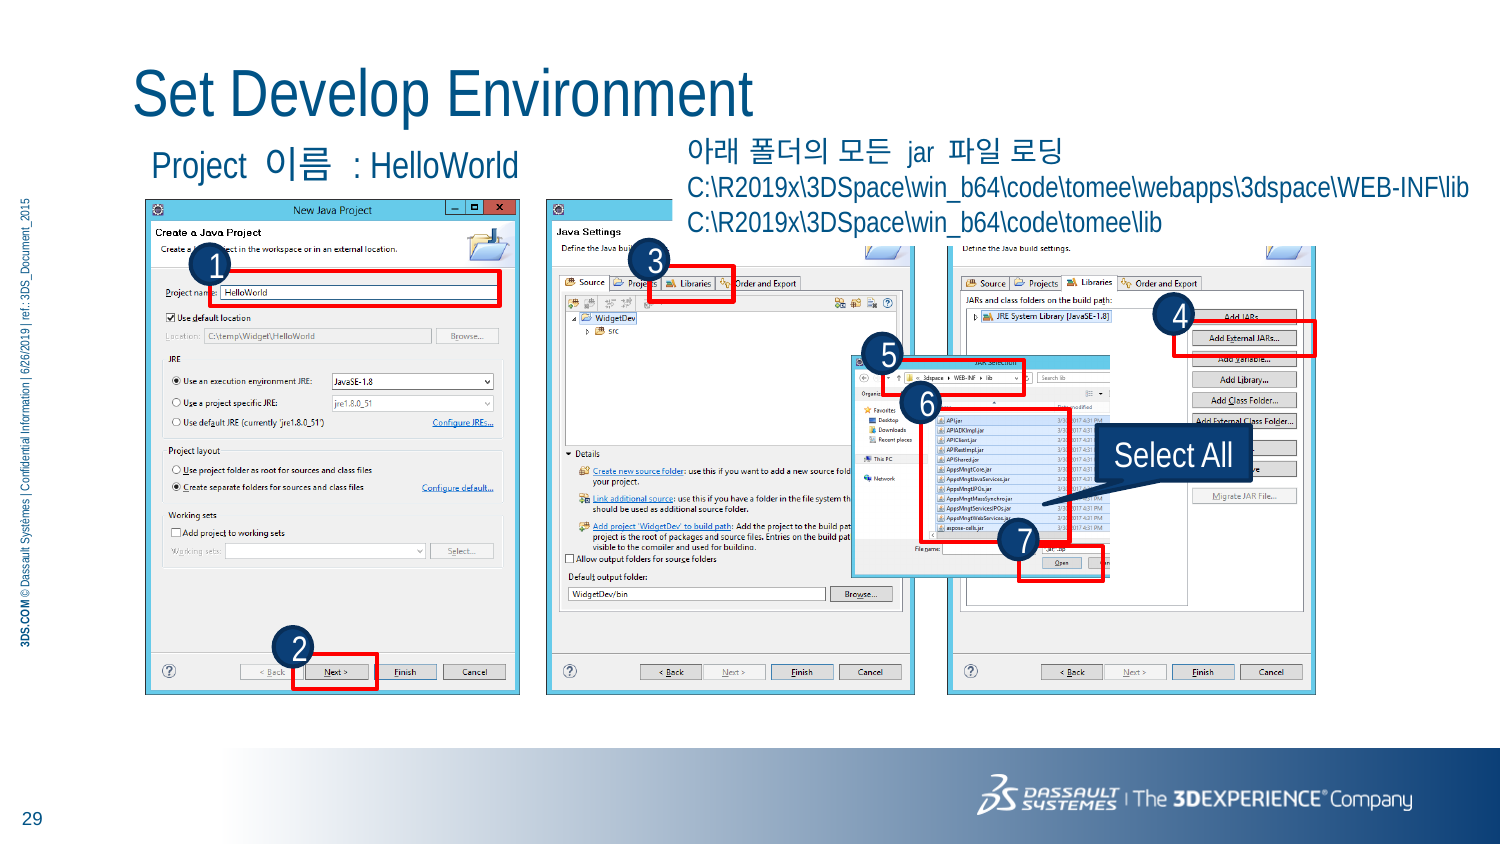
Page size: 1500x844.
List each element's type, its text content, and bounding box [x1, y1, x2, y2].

picture [977, 774, 1412, 815]
text_box 아래 폴더의 모든 jar 파일 로딩 C:\R2019x\3DSpace\win_b64\code\tomee\webapps\3dspace\WEB-INF\lib C:\R2019x\3DSpace\win_b64\code\tomee\lib [672, 126, 1486, 246]
text_box Project 이름 : HelloWorld [136, 134, 534, 194]
title Set Develop Environment [118, 59, 1418, 121]
picture [145, 199, 520, 695]
picture [546, 199, 1316, 695]
